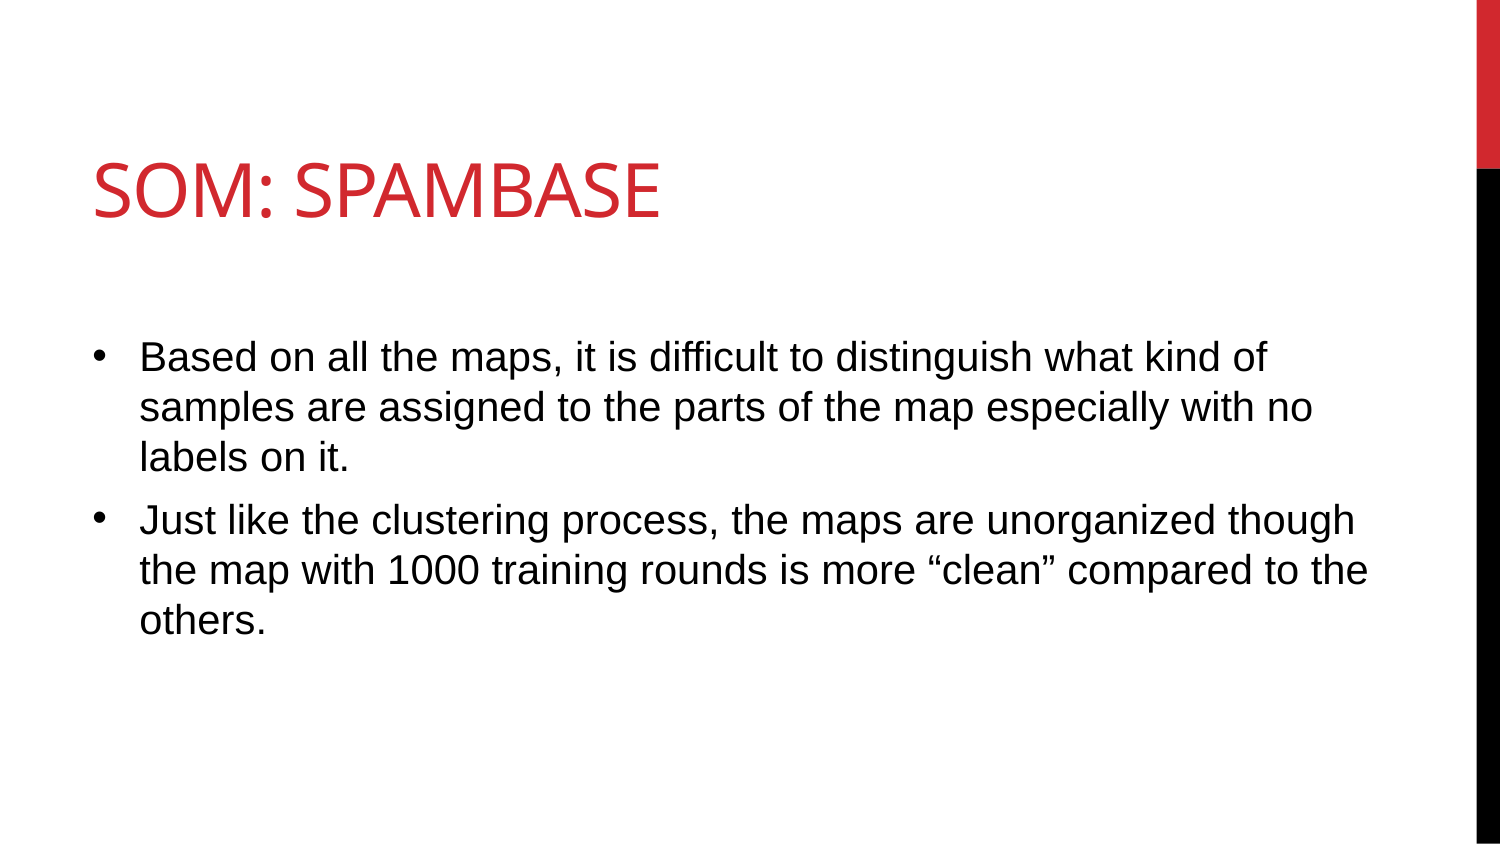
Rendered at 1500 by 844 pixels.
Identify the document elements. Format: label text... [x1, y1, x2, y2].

list Based on all the maps, it is difficult to distinguish what kind of samples are assigned to the parts of the map especially with no labels on it. Just like the clustering process, the maps are unorganized though the map with 1000 training rounds is more “clean” compared to the others. [77, 314, 1427, 760]
title SOM: Spambase [77, 121, 1427, 248]
